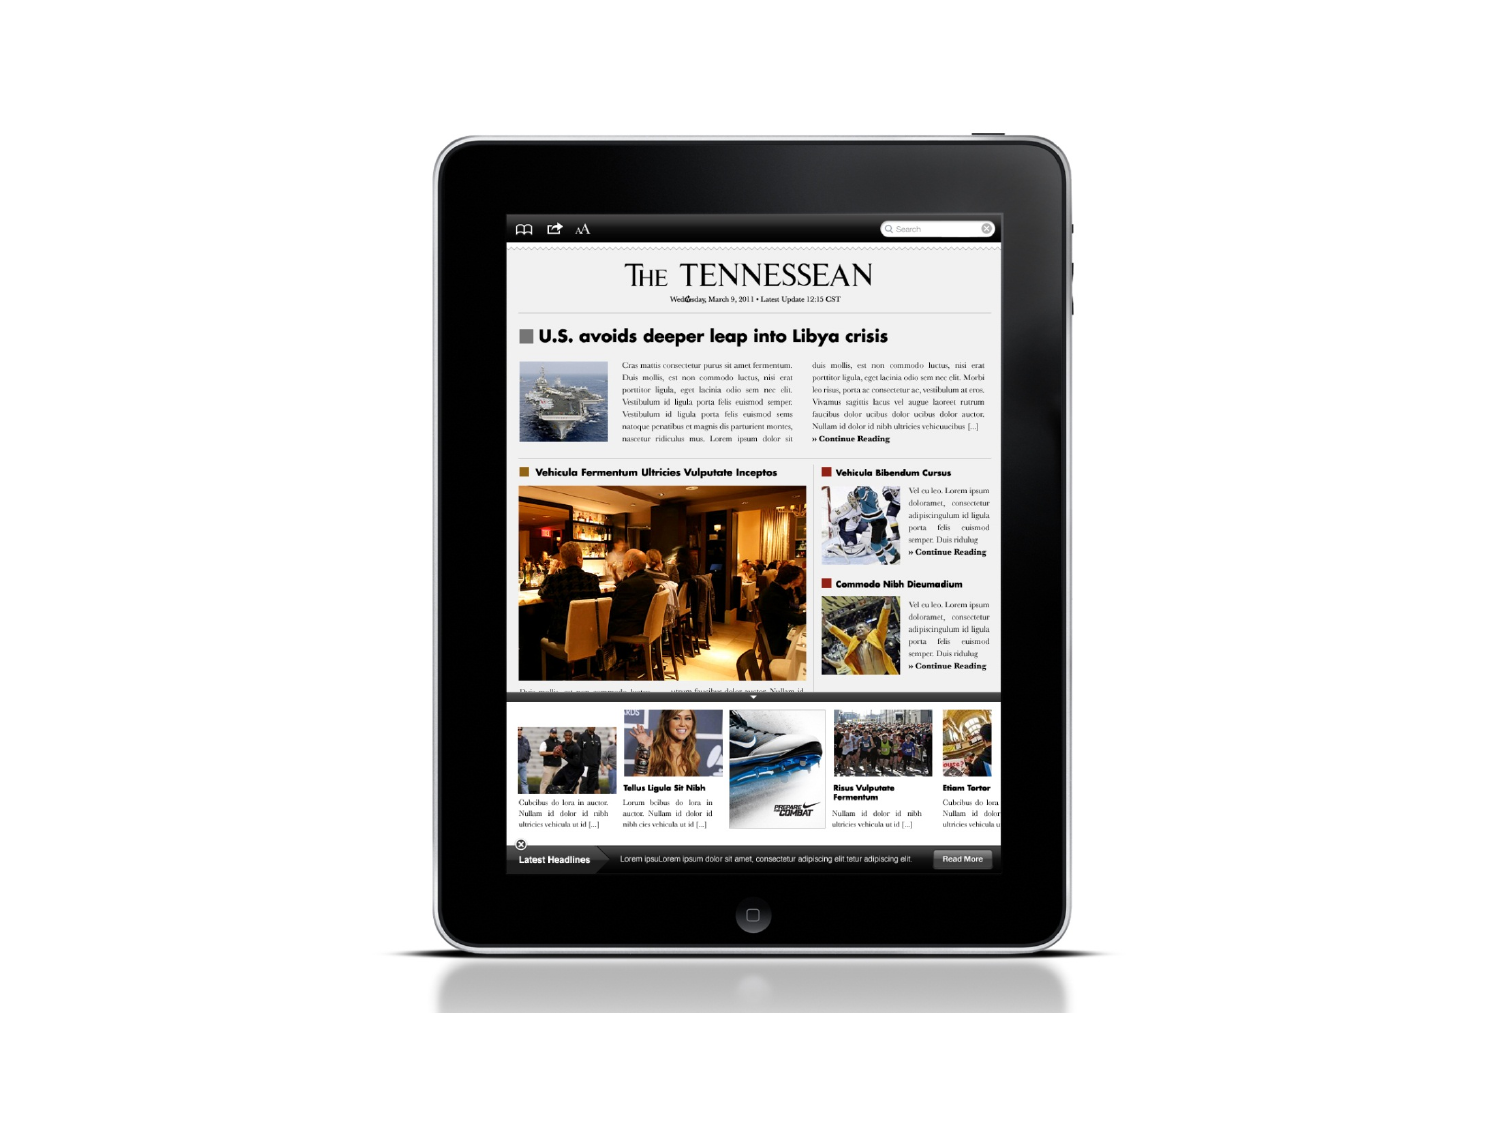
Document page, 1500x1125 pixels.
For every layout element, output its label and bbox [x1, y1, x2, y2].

picture [363, 112, 1136, 1013]
